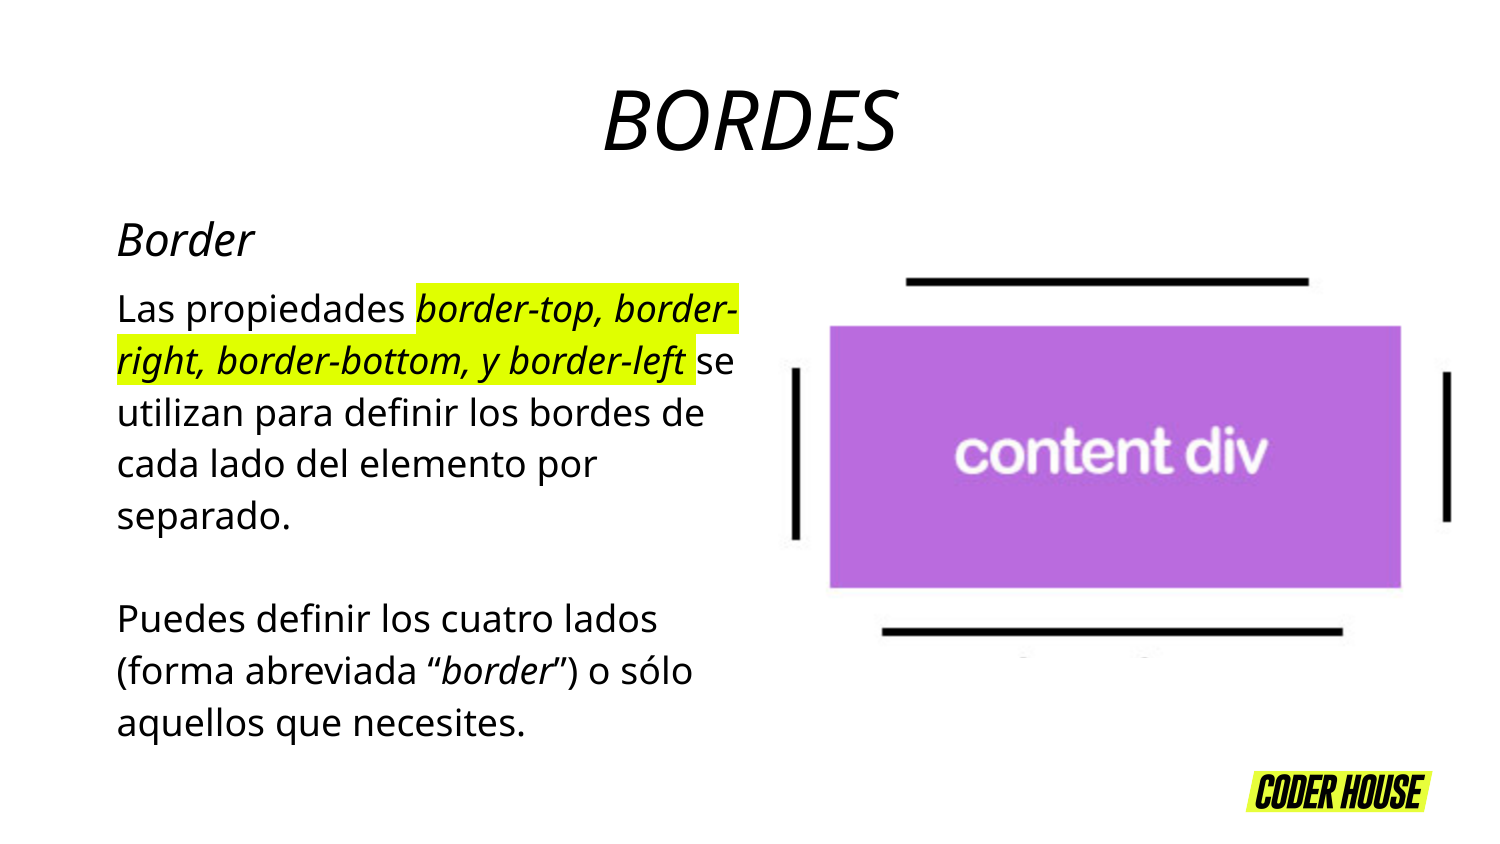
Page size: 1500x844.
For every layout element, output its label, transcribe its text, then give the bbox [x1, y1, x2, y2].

text_box BORDES [129, 37, 1370, 152]
picture [1241, 764, 1437, 819]
text_box Border Las propiedades border-top, border-right, border-bottom, y border-left se utilizan para definir los bordes de cada lado del elemento por separado. Puedes definir los cuatro lados (forma abreviada “border”) o sólo aquellos que necesites. [101, 187, 761, 751]
picture [778, 257, 1469, 659]
